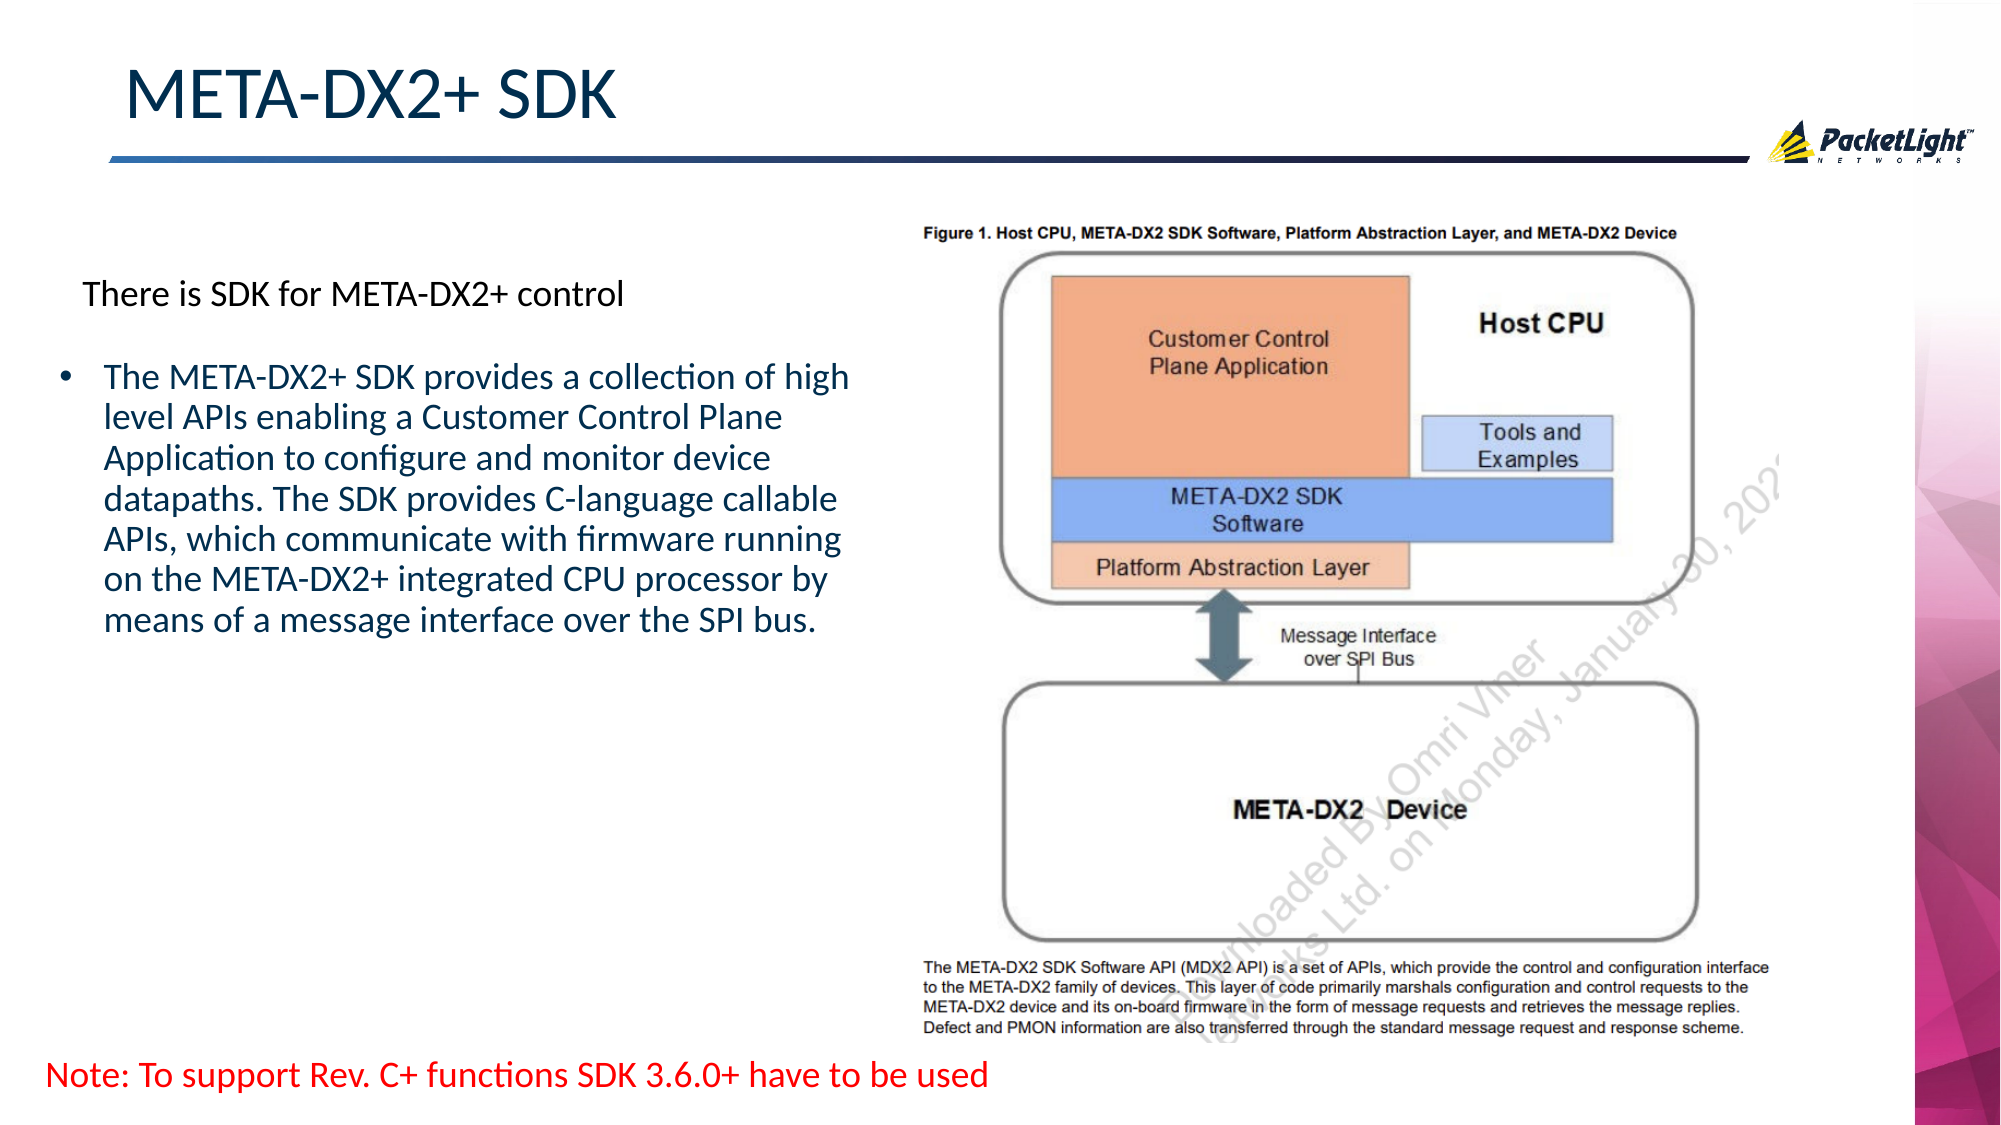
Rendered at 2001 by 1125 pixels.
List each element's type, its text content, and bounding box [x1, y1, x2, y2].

text_box Note: To support Rev. C+ functions SDK 3.6.0+ have to be used [30, 1042, 1006, 1103]
text_box There is SDK for META-DX2+ control [67, 262, 649, 322]
text_box The META-DX2+ SDK provides a collection of high level APIs enabling a Customer Control Plane Application to configure and monitor device datapaths. The SDK provides C-language callable APIs, which communicate with firmware running on the META-DX2+ integrated CPU processor by means of a message interface over the SPI bus. [44, 349, 884, 1042]
picture [1762, 0, 2001, 1125]
title META-DX2+ SDK [109, 14, 1752, 163]
picture [907, 219, 1780, 1043]
